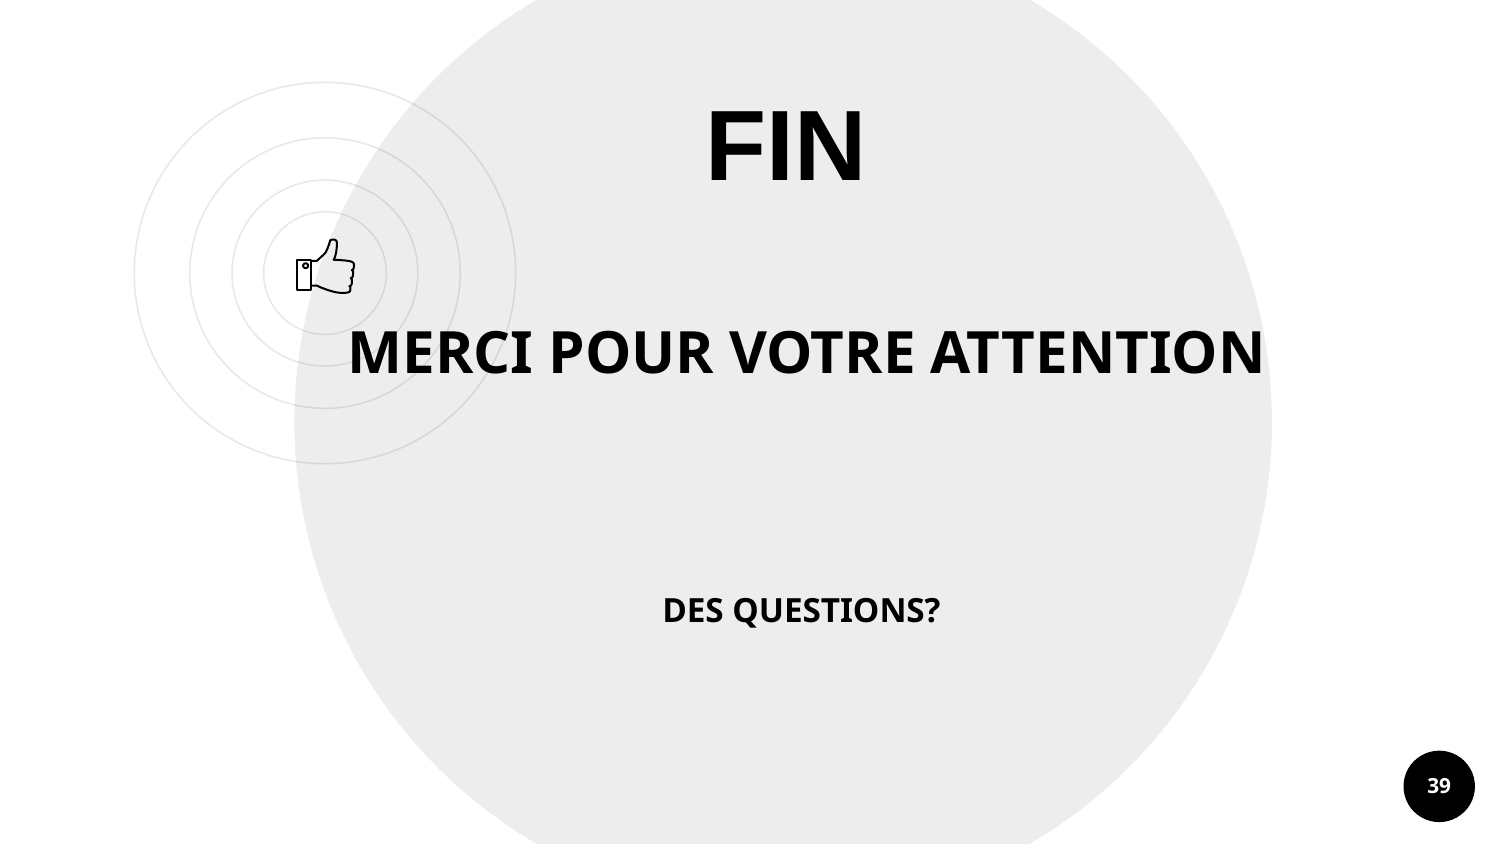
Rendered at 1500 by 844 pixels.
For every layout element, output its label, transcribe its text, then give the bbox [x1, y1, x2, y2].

subtitle DES QUESTIONS? [647, 574, 1404, 647]
text_box FIN [690, 73, 912, 208]
title MERCI POUR VOTRE ATTENTION [332, 293, 1500, 400]
slide_number 39 [1403, 750, 1475, 823]
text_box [297, 239, 355, 294]
